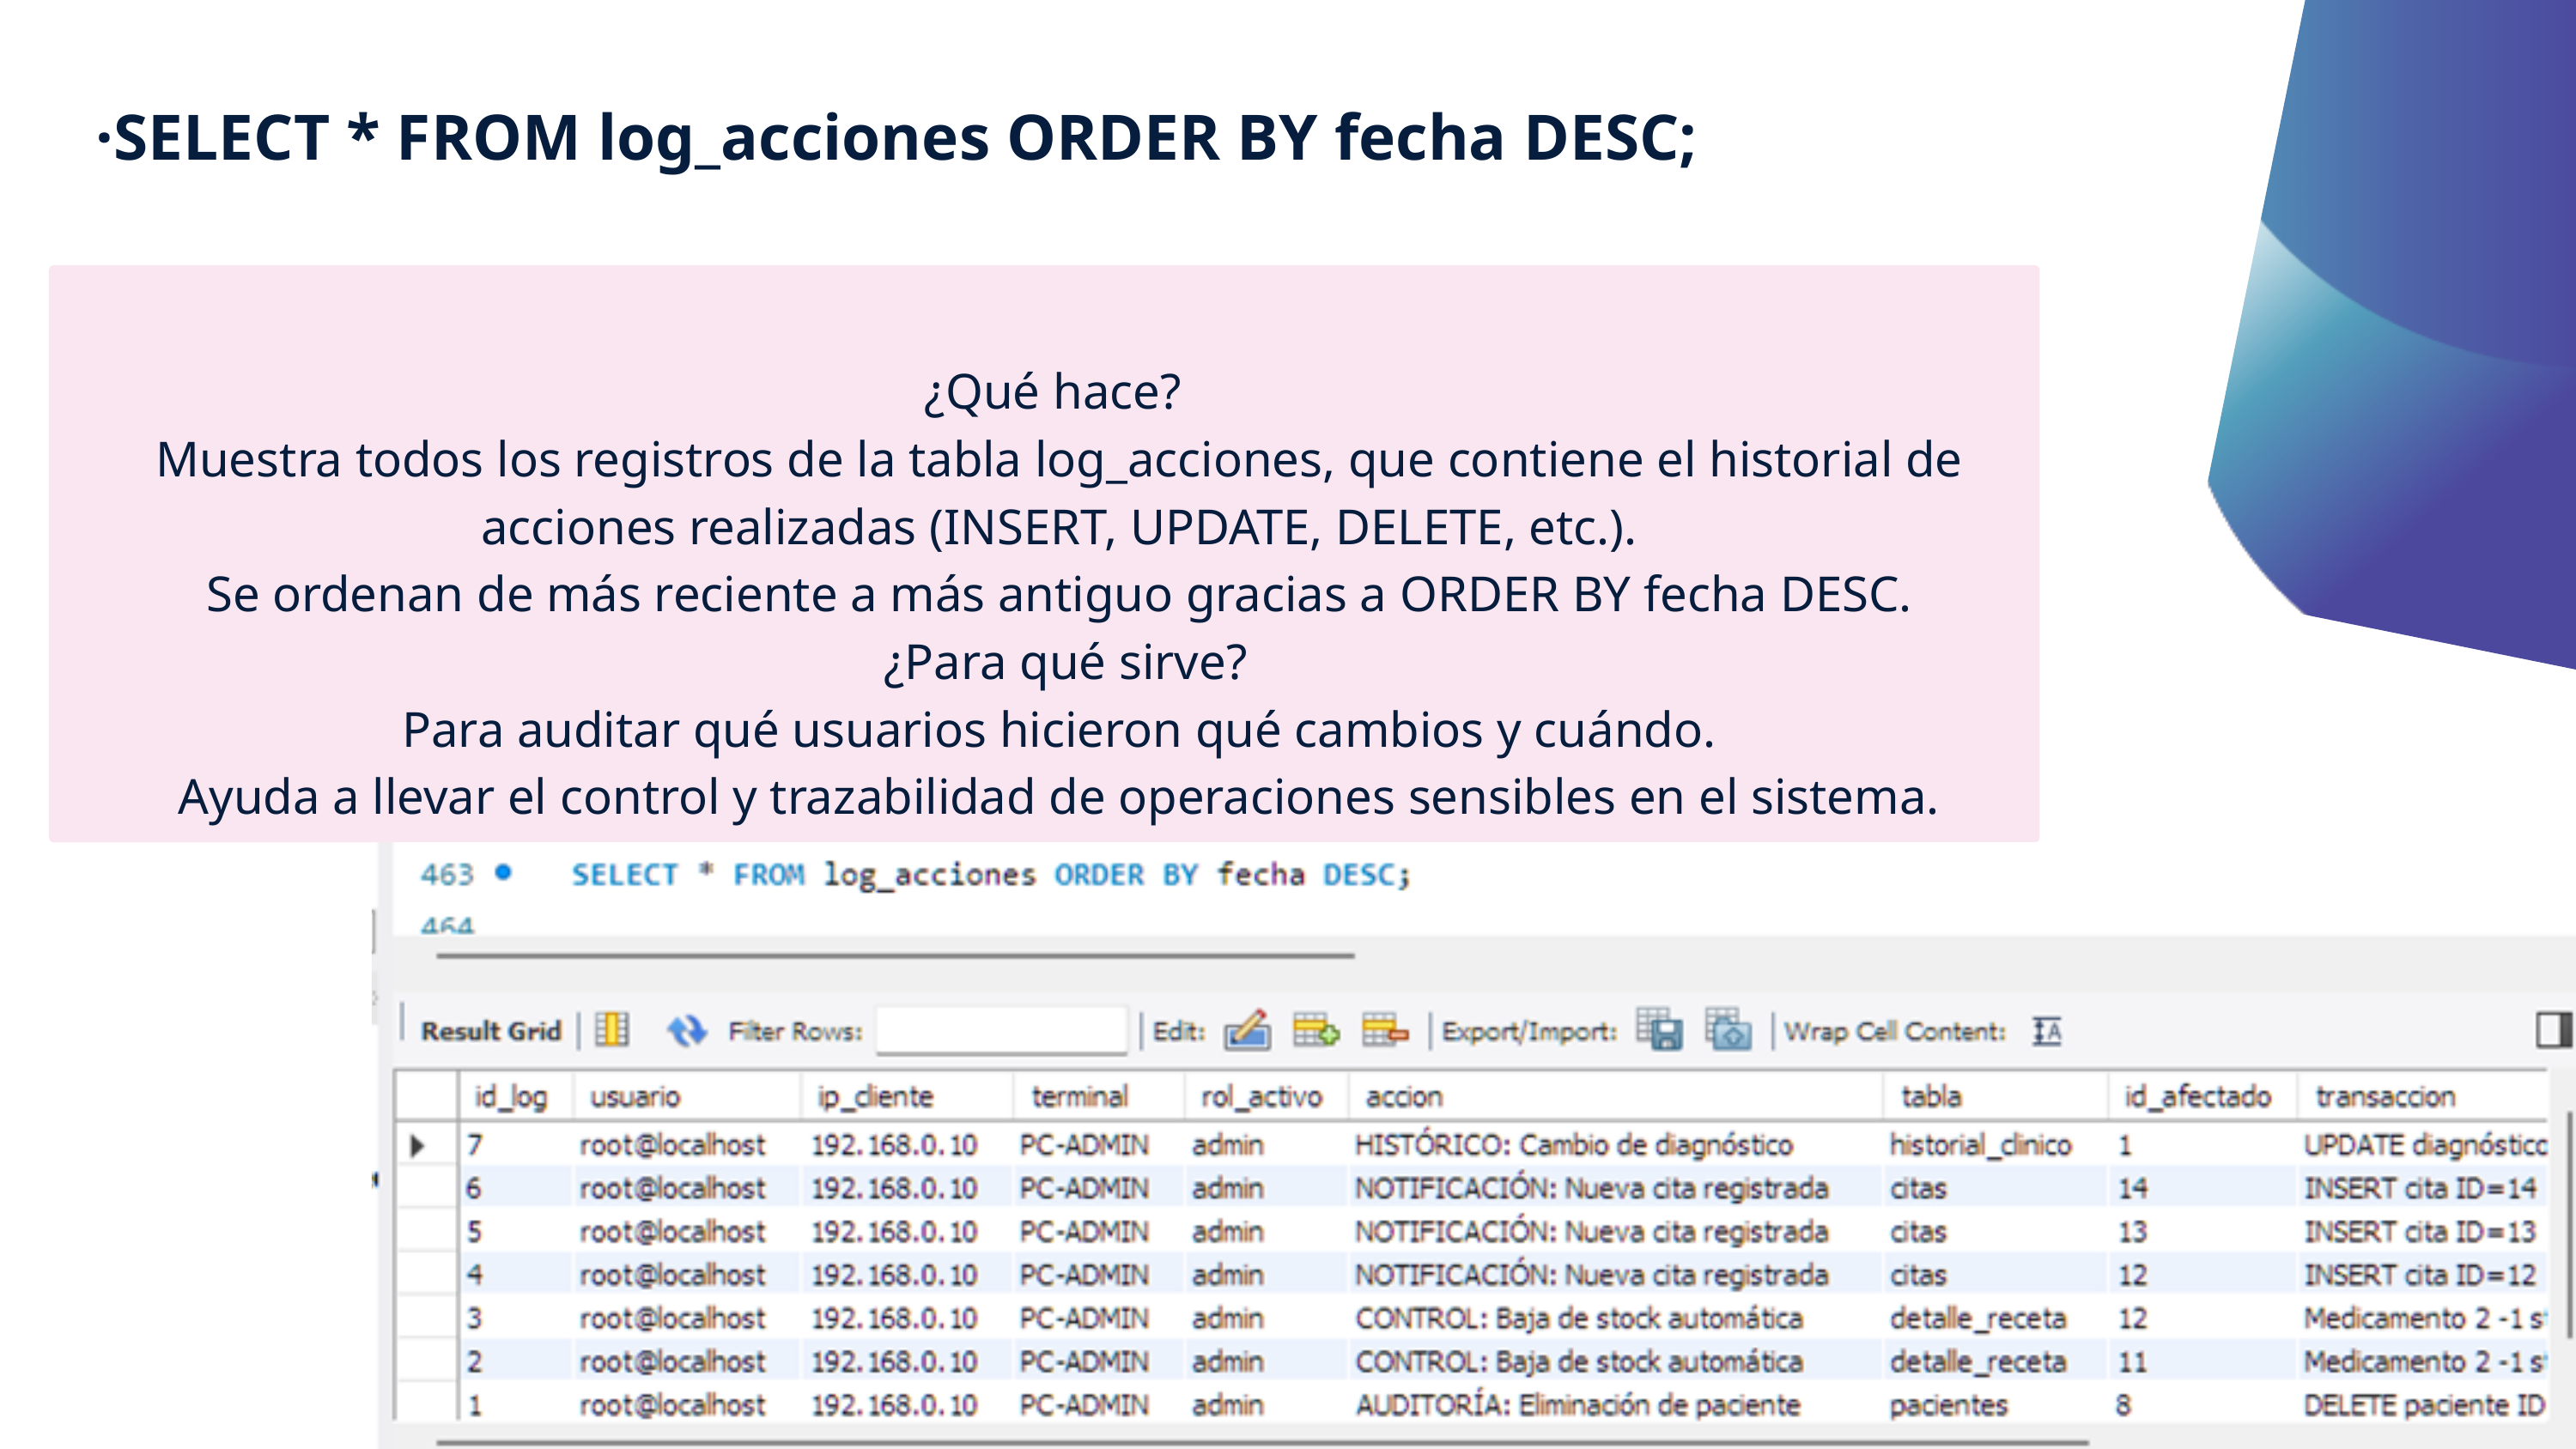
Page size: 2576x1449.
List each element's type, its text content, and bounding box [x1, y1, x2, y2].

text_box ·SELECT * FROM log_acciones ORDER BY fecha DESC; [95, 109, 1959, 235]
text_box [48, 264, 2040, 843]
text_box [371, 842, 2576, 1449]
text_box [2185, 0, 2576, 670]
